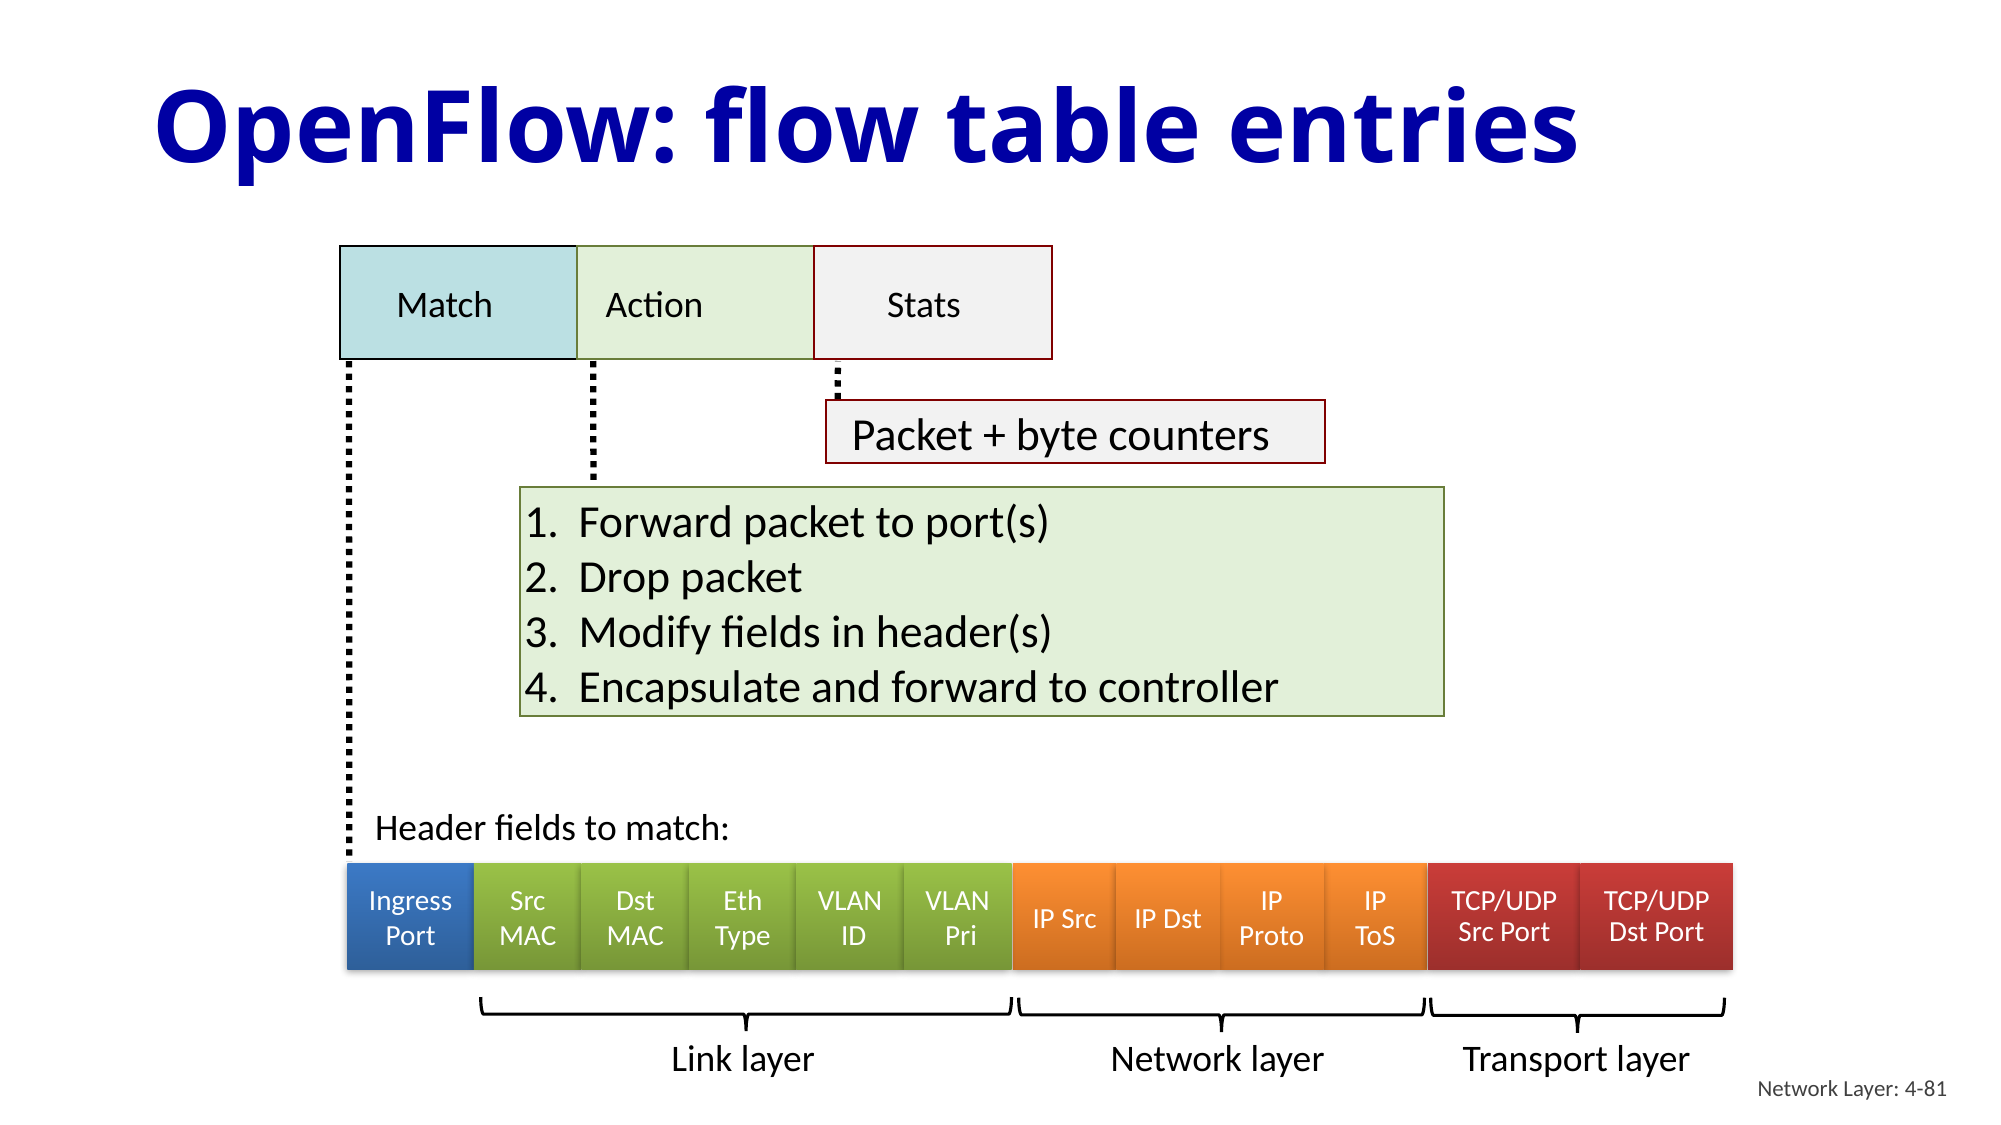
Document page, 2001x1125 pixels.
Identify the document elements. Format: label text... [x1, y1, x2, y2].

text_box [339, 246, 577, 360]
text_box Action [605, 279, 704, 326]
slide_number Network Layer: 4- [1512, 1056, 1963, 1117]
title OpenFlow: flow table entries [137, 56, 1863, 204]
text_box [1018, 997, 1383, 1087]
text_box [814, 246, 1052, 360]
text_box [1383, 997, 1770, 1088]
text_box Stats [887, 279, 962, 326]
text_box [347, 360, 1733, 970]
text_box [480, 996, 1012, 1088]
text_box Match [396, 279, 494, 326]
text_box [577, 246, 814, 360]
